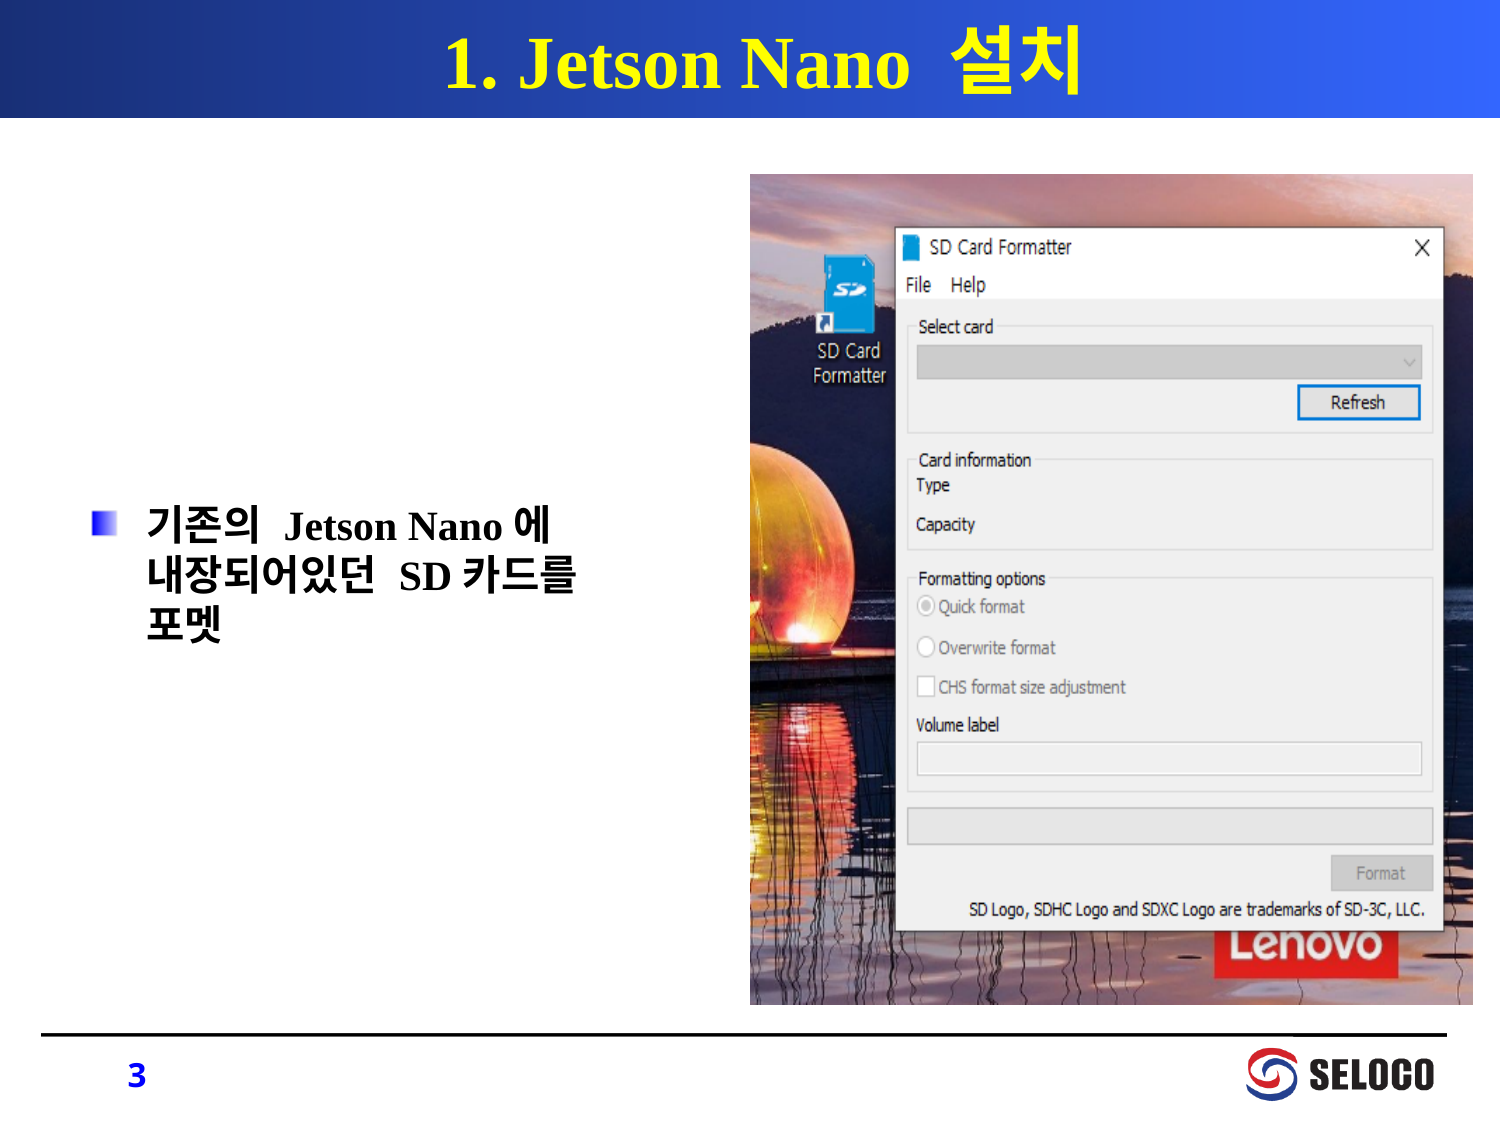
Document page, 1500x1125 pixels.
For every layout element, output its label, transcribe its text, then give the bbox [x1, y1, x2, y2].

text_box [74, 172, 727, 1005]
picture [1246, 1046, 1469, 1102]
picture [90, 509, 120, 539]
title 1. Jetson Nano 설치 [0, 0, 1500, 119]
slide_number 3 [76, 1046, 162, 1111]
picture [749, 174, 1473, 1006]
list 기존의 Jetson Nano에 내장되어있던 SD카드를 포멧 [74, 491, 680, 1006]
